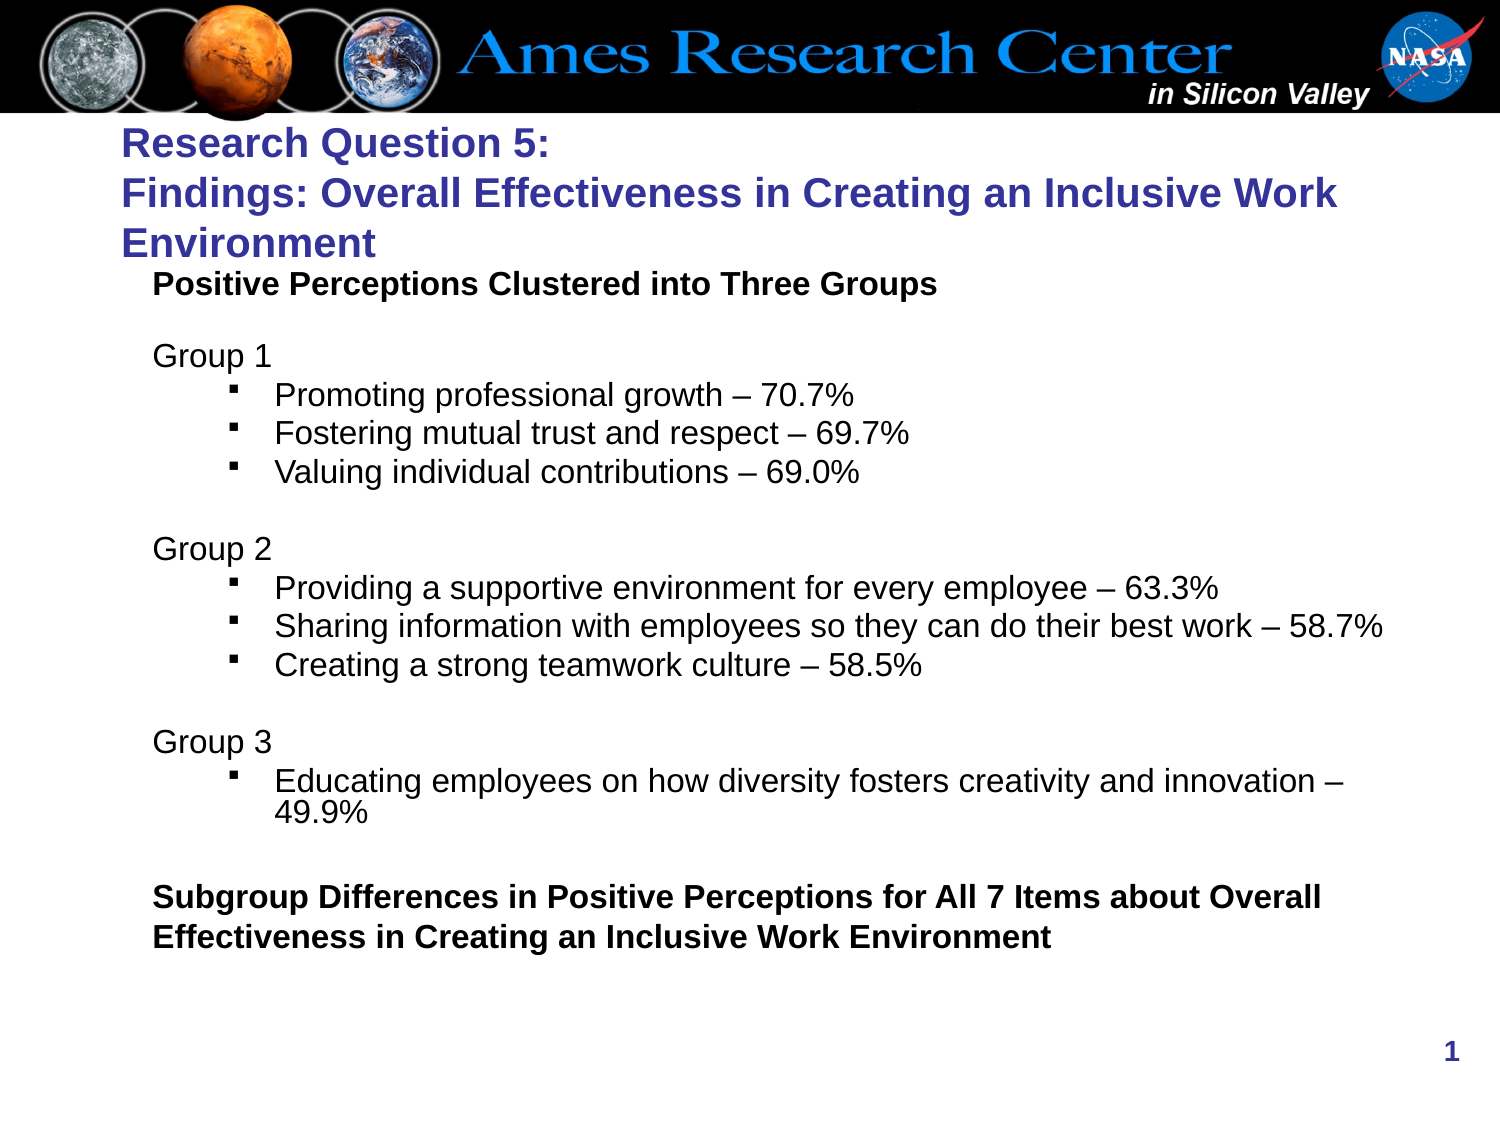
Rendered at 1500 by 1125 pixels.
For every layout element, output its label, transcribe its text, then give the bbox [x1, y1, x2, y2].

title Research Question 5: Findings: Overall Effectiveness in Creating an Inclusive Work Environment [106, 149, 1394, 232]
slide_number 60 [1162, 1024, 1476, 1101]
picture [0, 0, 1500, 123]
list Positive Perceptions Clustered into Three Groups Group 1 Promoting professional growth – 70.7% Fostering mutual trust and respect – 69.7% Valuing individual contributions – 69.0% Group 2 Providing a supportive environment for every employee – 63.3% Sharing information with employees so they can do their best work – 58.7% Creating a strong teamwork culture – 58.5% Group 3 Educating employees on how diversity fosters creativity and innovation – 49.9% Subgroup Differences in Positive Perceptions for All 7 Items about Overall Effectiveness in Creating an Inclusive Work Environment [137, 262, 1463, 1005]
